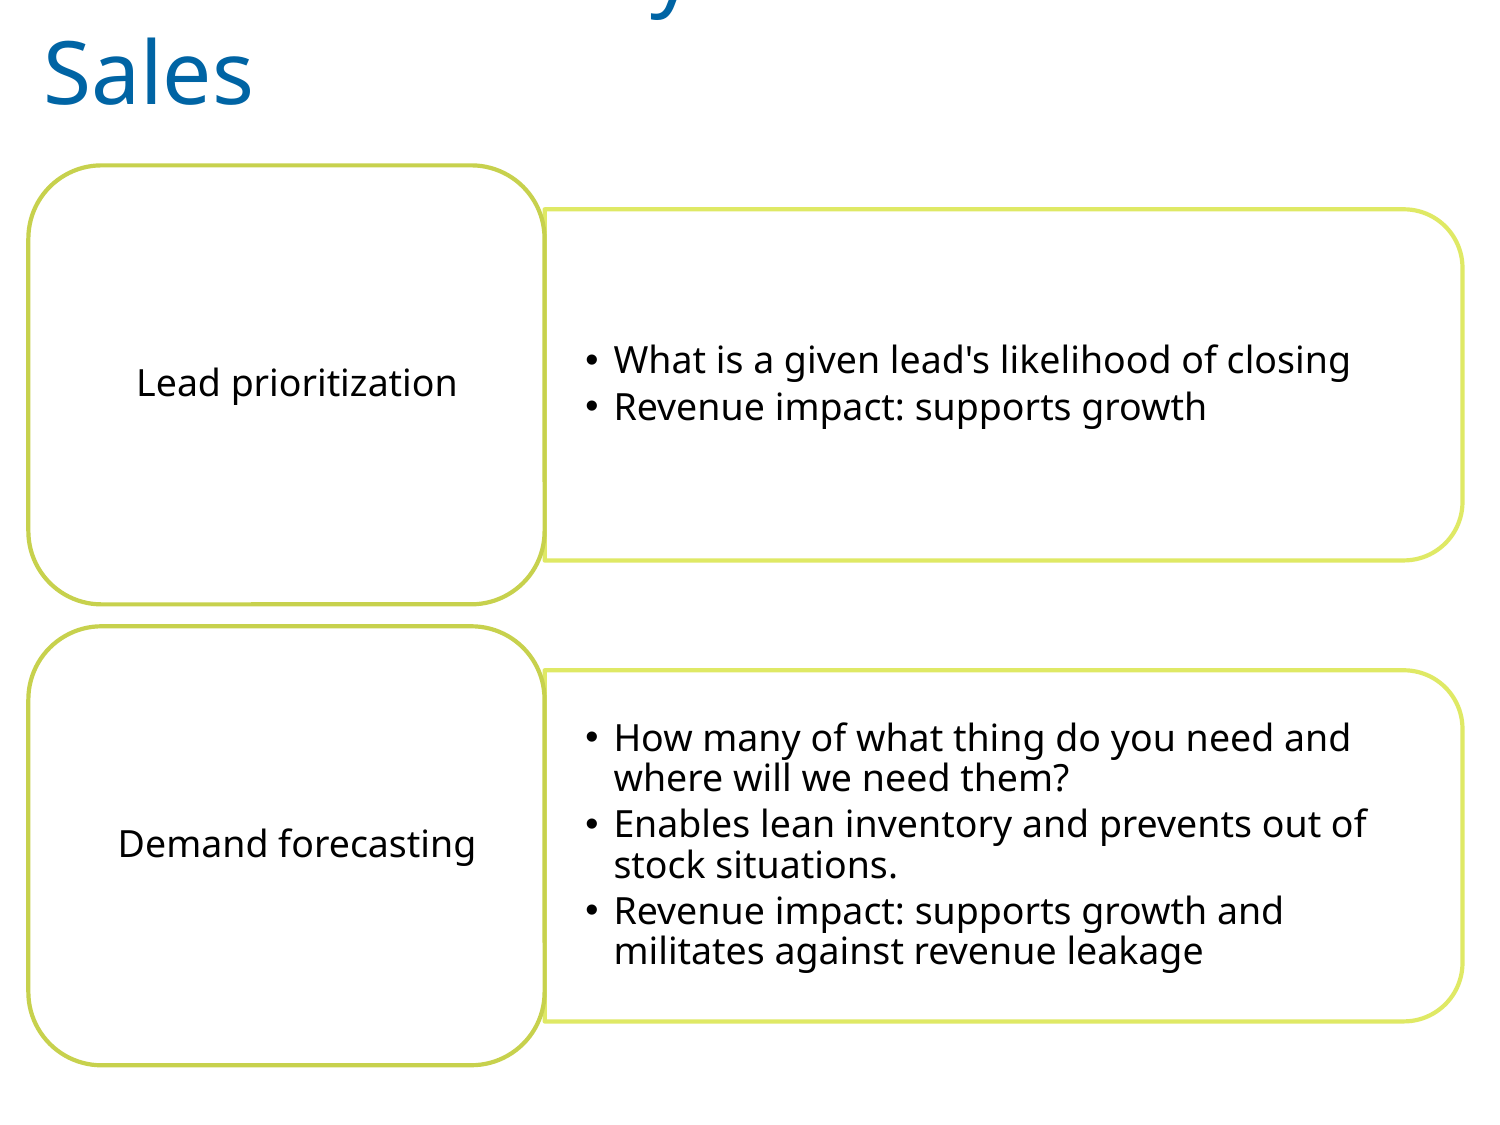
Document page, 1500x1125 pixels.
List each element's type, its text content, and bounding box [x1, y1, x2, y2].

title Predictive Analytics Use Case - Sales [28, 49, 1500, 137]
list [28, 165, 1463, 1066]
